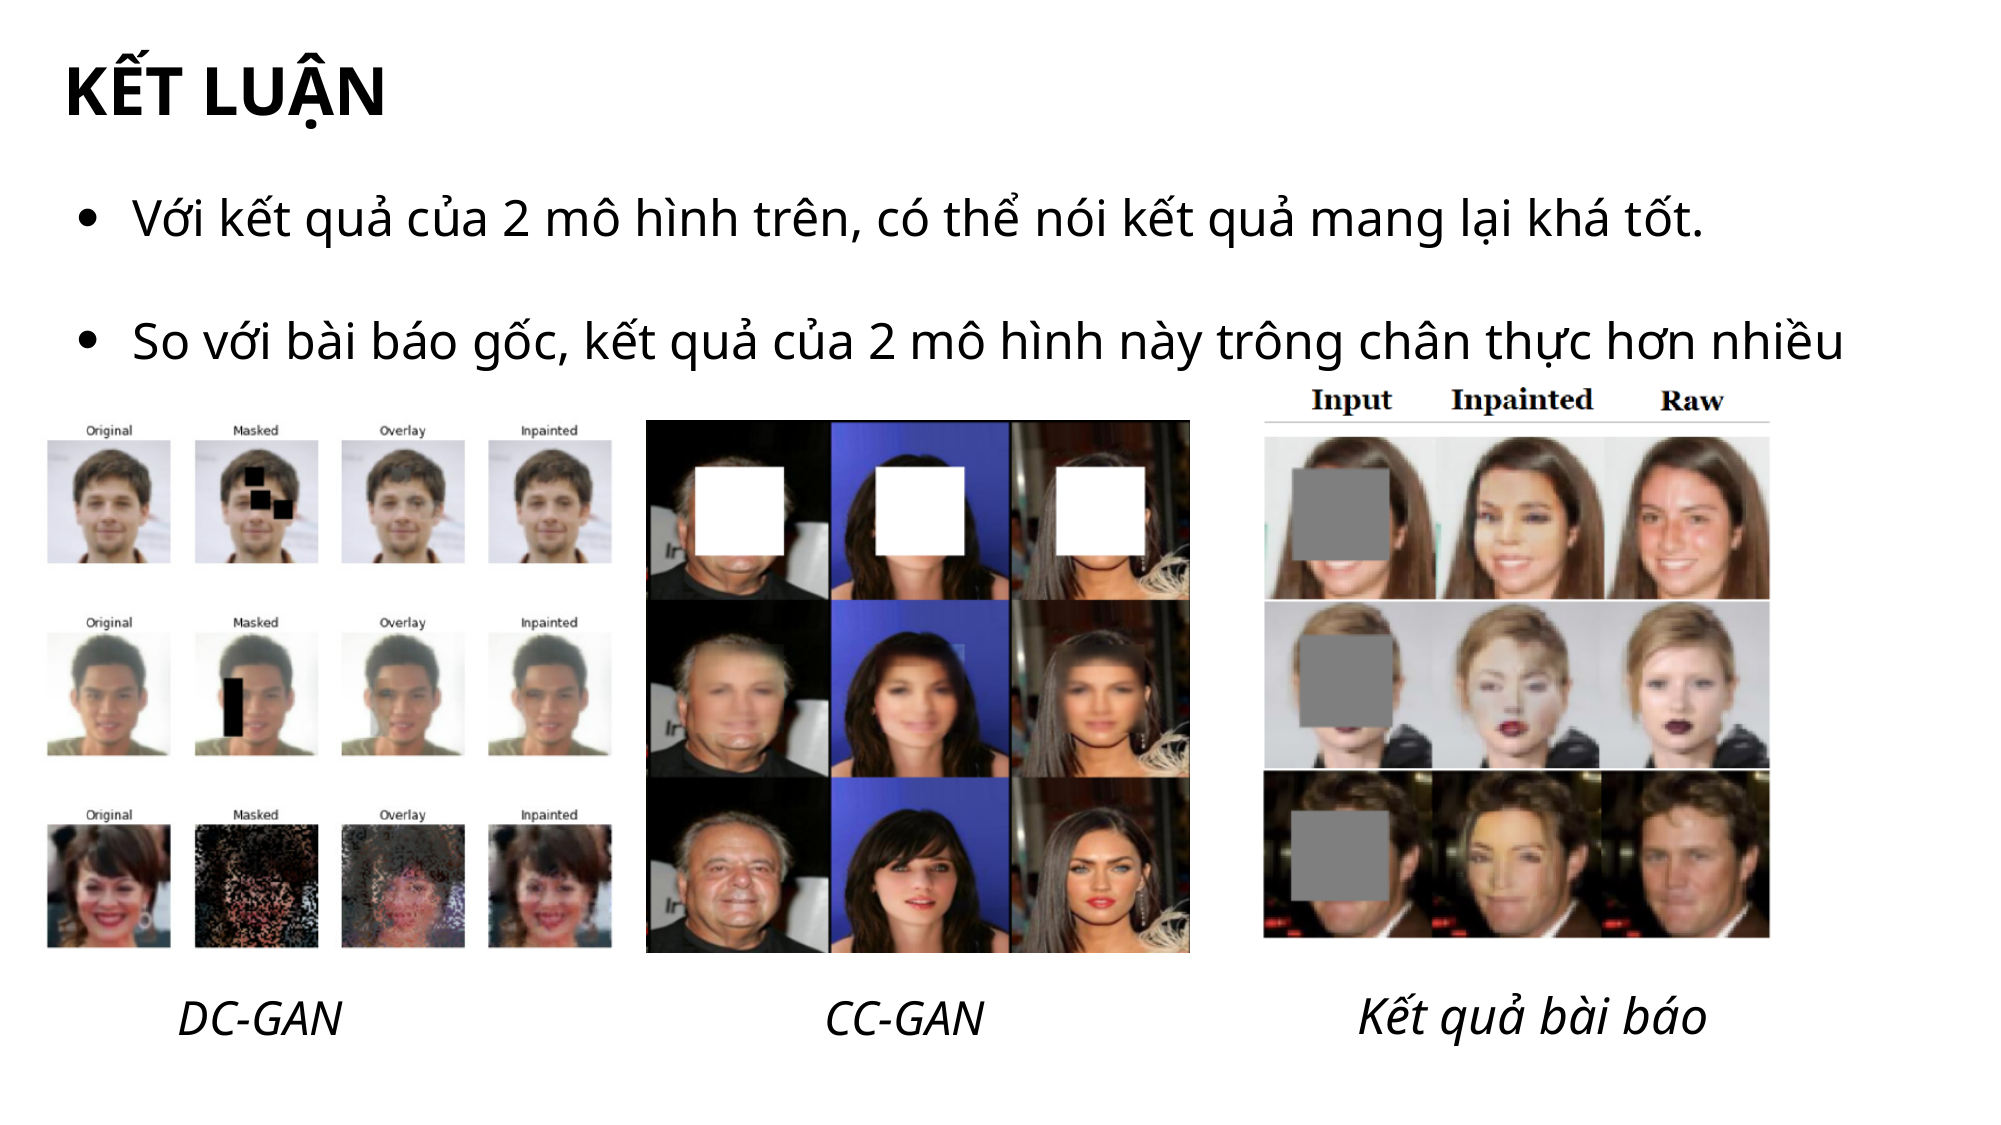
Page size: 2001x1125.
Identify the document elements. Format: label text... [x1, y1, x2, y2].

title KẾT LUẬN [36, 39, 417, 138]
picture [646, 420, 1190, 953]
text_box Kết quả bài báo [1303, 968, 1763, 1054]
text_box DC-GAN [104, 987, 417, 1054]
picture [1255, 383, 1781, 953]
text_box Với kết quả của 2 mô hình trên, có thể nói kết quả mang lại khá tốt. So với bài báo gốc, kết quả của 2 mô hình này trông chân thực hơn nhiều [61, 137, 1939, 978]
picture [36, 420, 619, 953]
text_box CC-GAN [748, 987, 1061, 1054]
